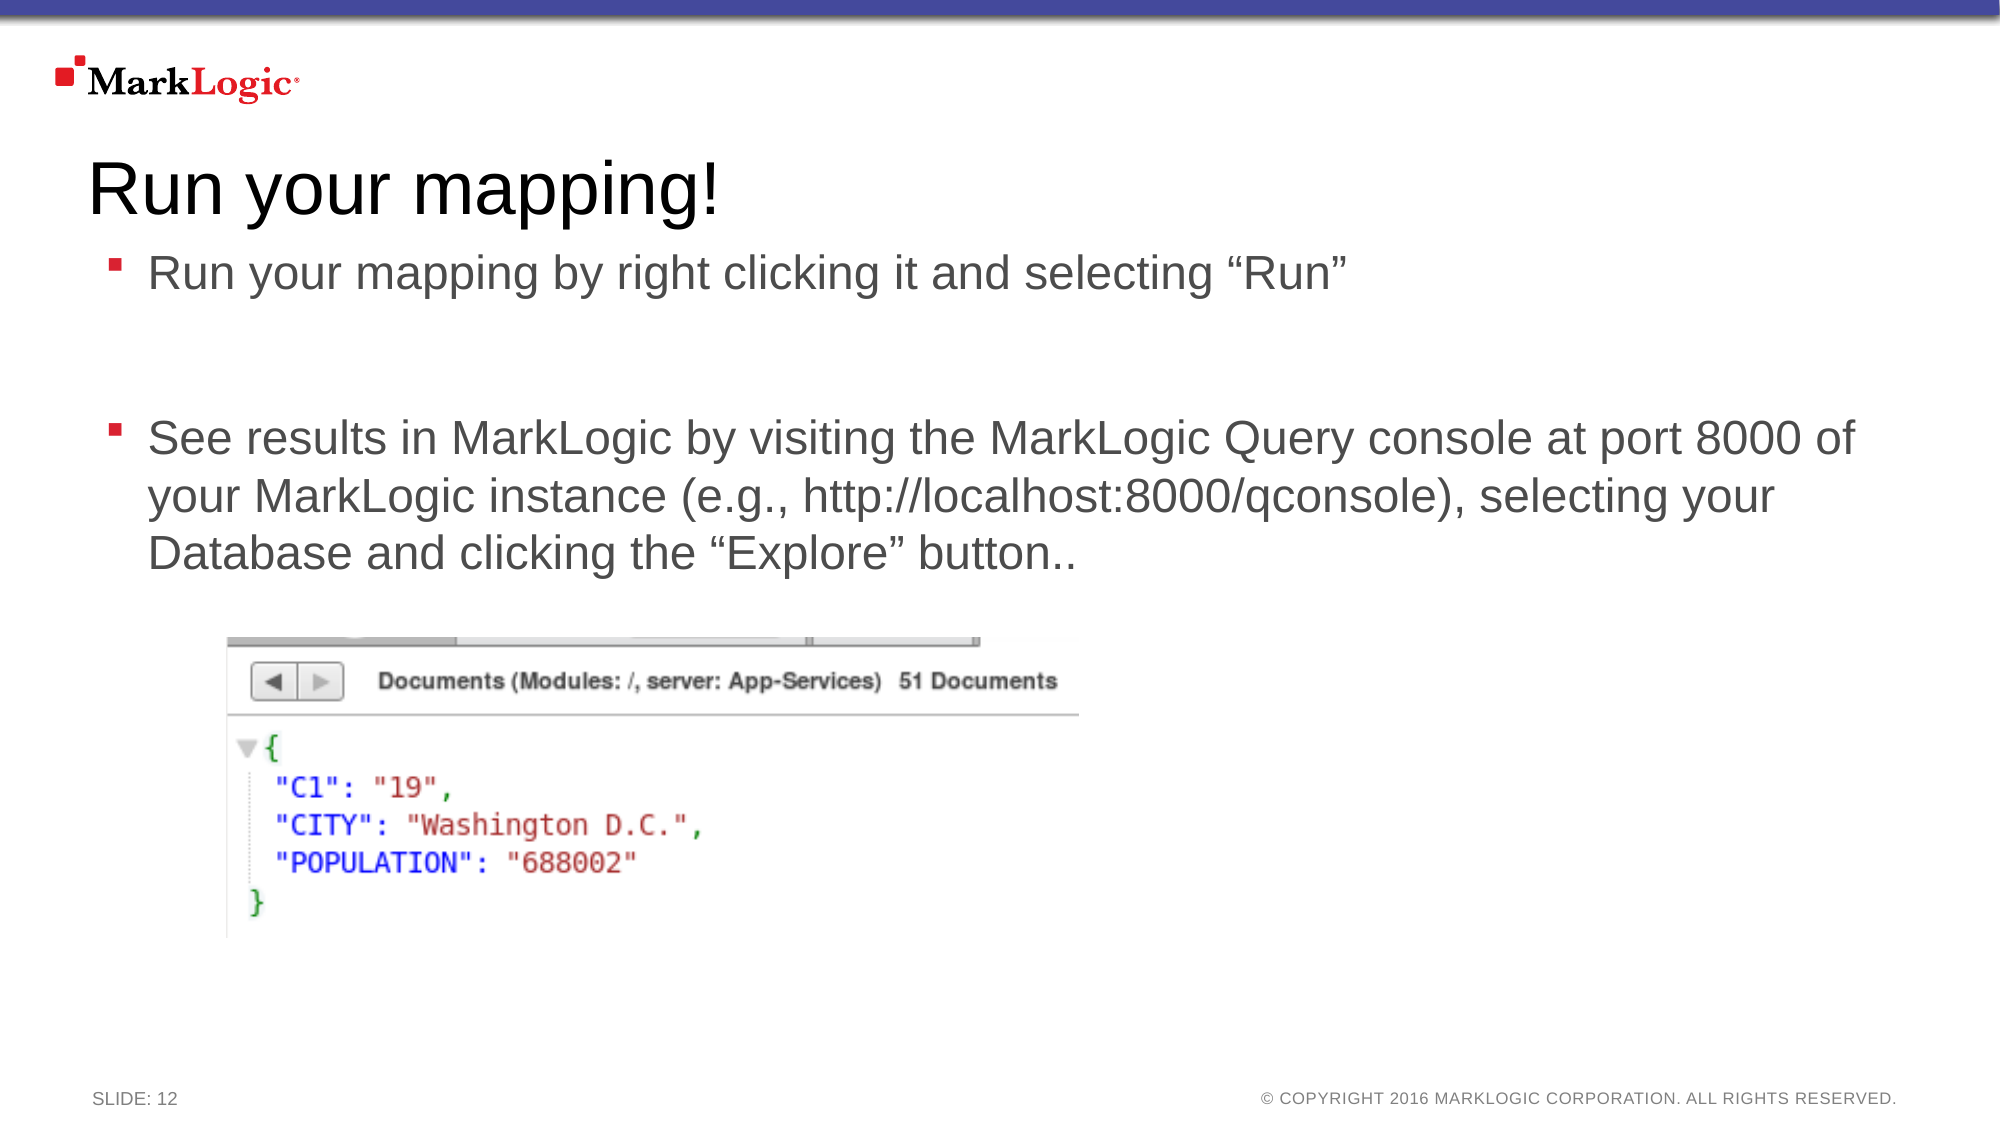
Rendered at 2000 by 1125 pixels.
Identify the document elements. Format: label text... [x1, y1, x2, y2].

picture [225, 636, 1079, 938]
title Run your mapping! [87, 145, 1907, 241]
list Run your mapping by right clicking it and selecting “Run” See results in MarkLogic by visiting the MarkLogic Query console at port 8000 of your MarkLogic instance (e.g., http://localhost:8000/qconsole), selecting your Database and clicking the “Explore” button.. [87, 241, 1907, 984]
